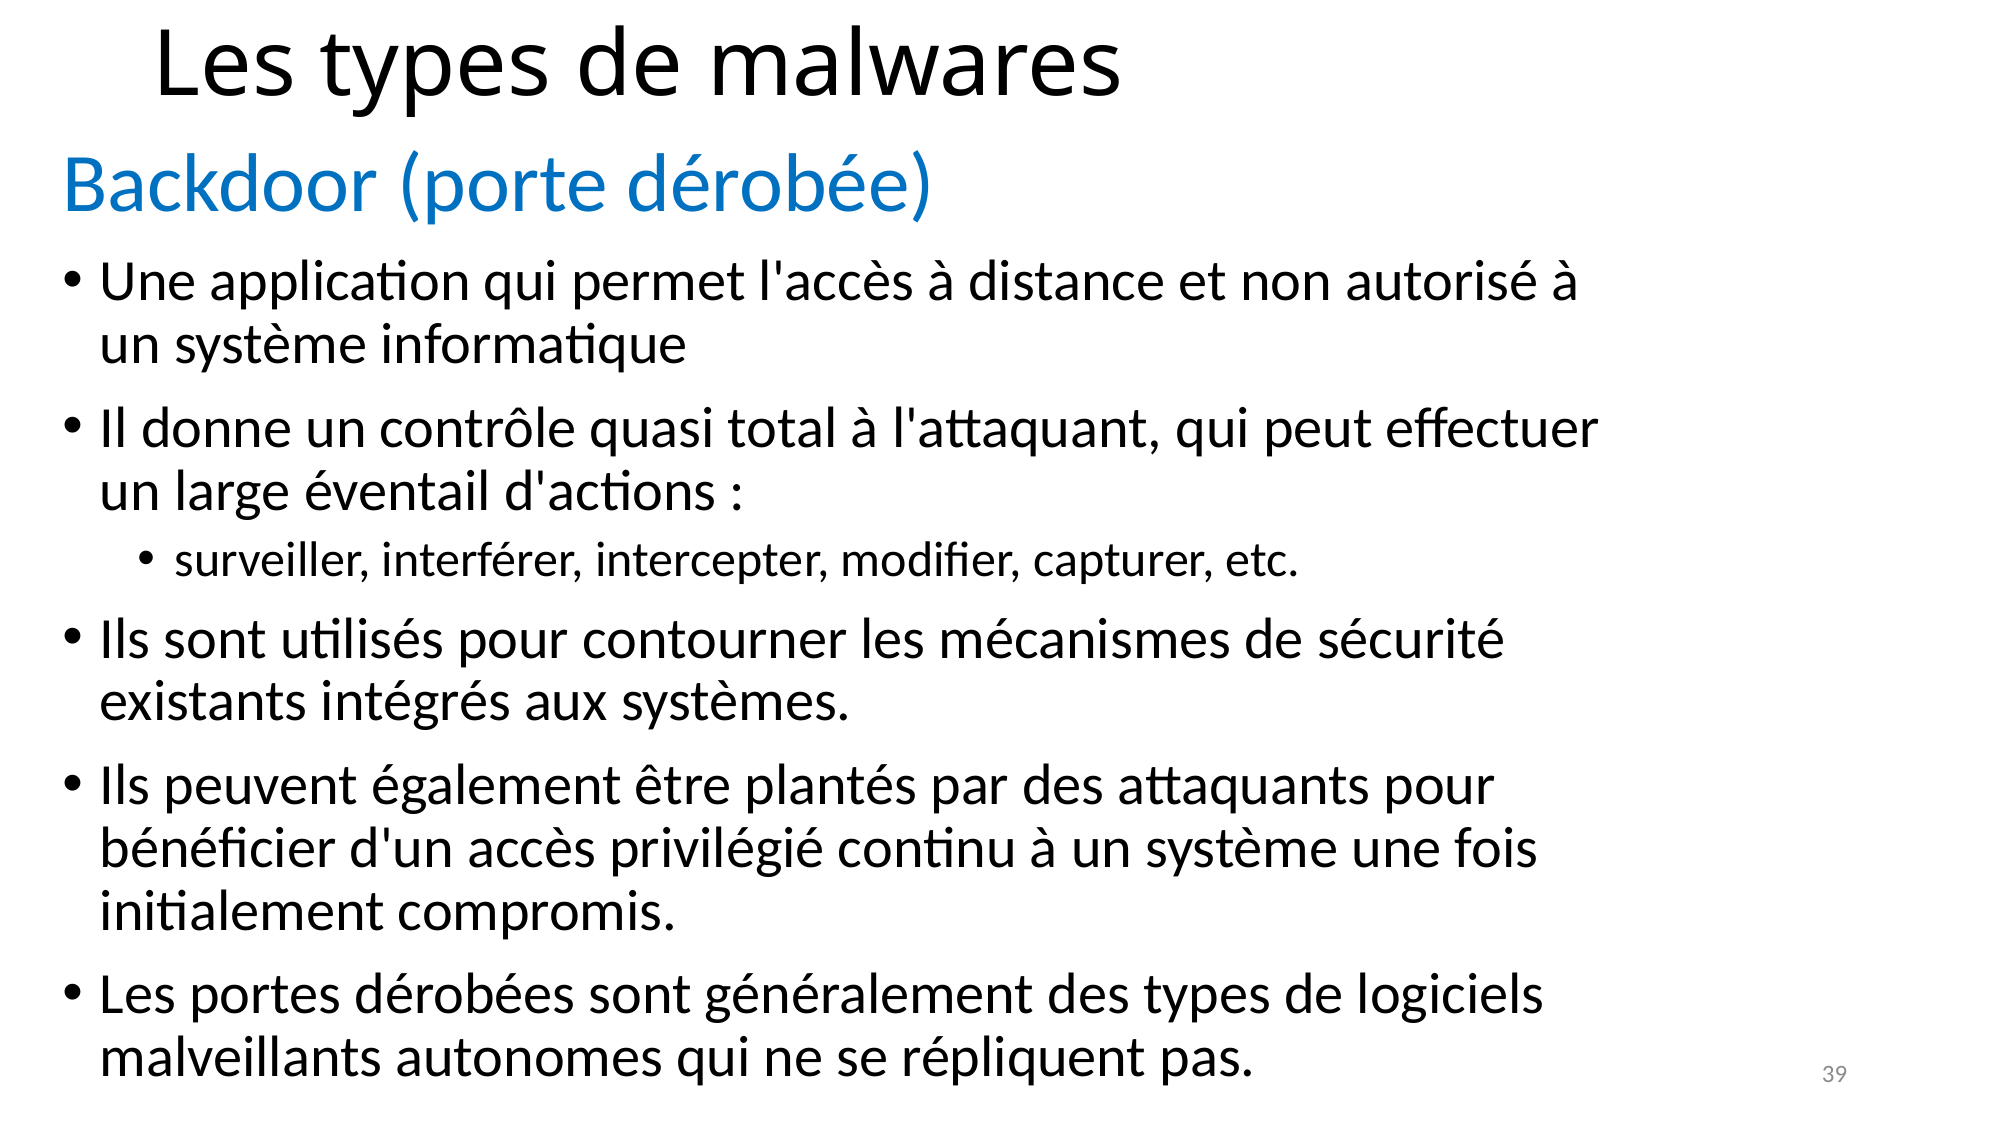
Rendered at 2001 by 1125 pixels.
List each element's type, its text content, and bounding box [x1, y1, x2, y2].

list Backdoor (porte dérobée) Une application qui permet l'accès à distance et non autorisé à un système informatique Il donne un contrôle quasi total à l'attaquant, qui peut effectuer un large éventail d'actions : surveiller, interférer, intercepter, modifier, capturer, etc. Ils sont utilisés pour contourner les mécanismes de sécurité existants intégrés aux systèmes. Ils peuvent également être plantés par des attaquants pour bénéficier d'un accès privilégié continu à un système une fois initialement compromis. Les portes dérobées sont généralement des types de logiciels malveillants autonomes qui ne se répliquent pas. [47, 132, 1656, 1098]
title Les types de malwares [137, 0, 1863, 133]
slide_number 39 [1412, 1042, 1863, 1103]
